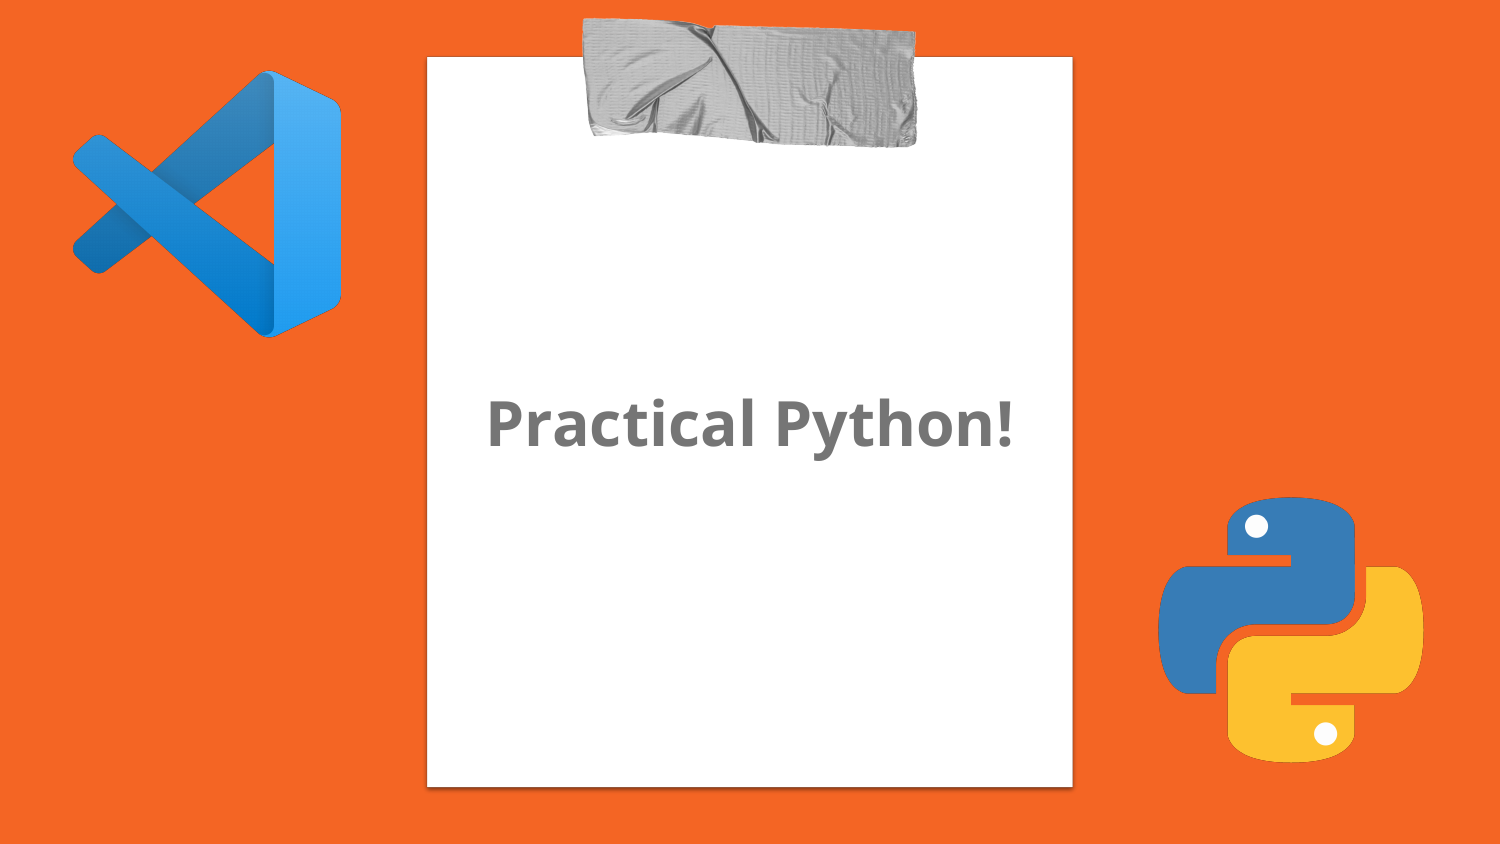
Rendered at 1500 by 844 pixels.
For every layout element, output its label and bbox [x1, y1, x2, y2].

picture [1118, 457, 1464, 803]
picture [73, 70, 341, 338]
picture [400, 16, 1100, 818]
